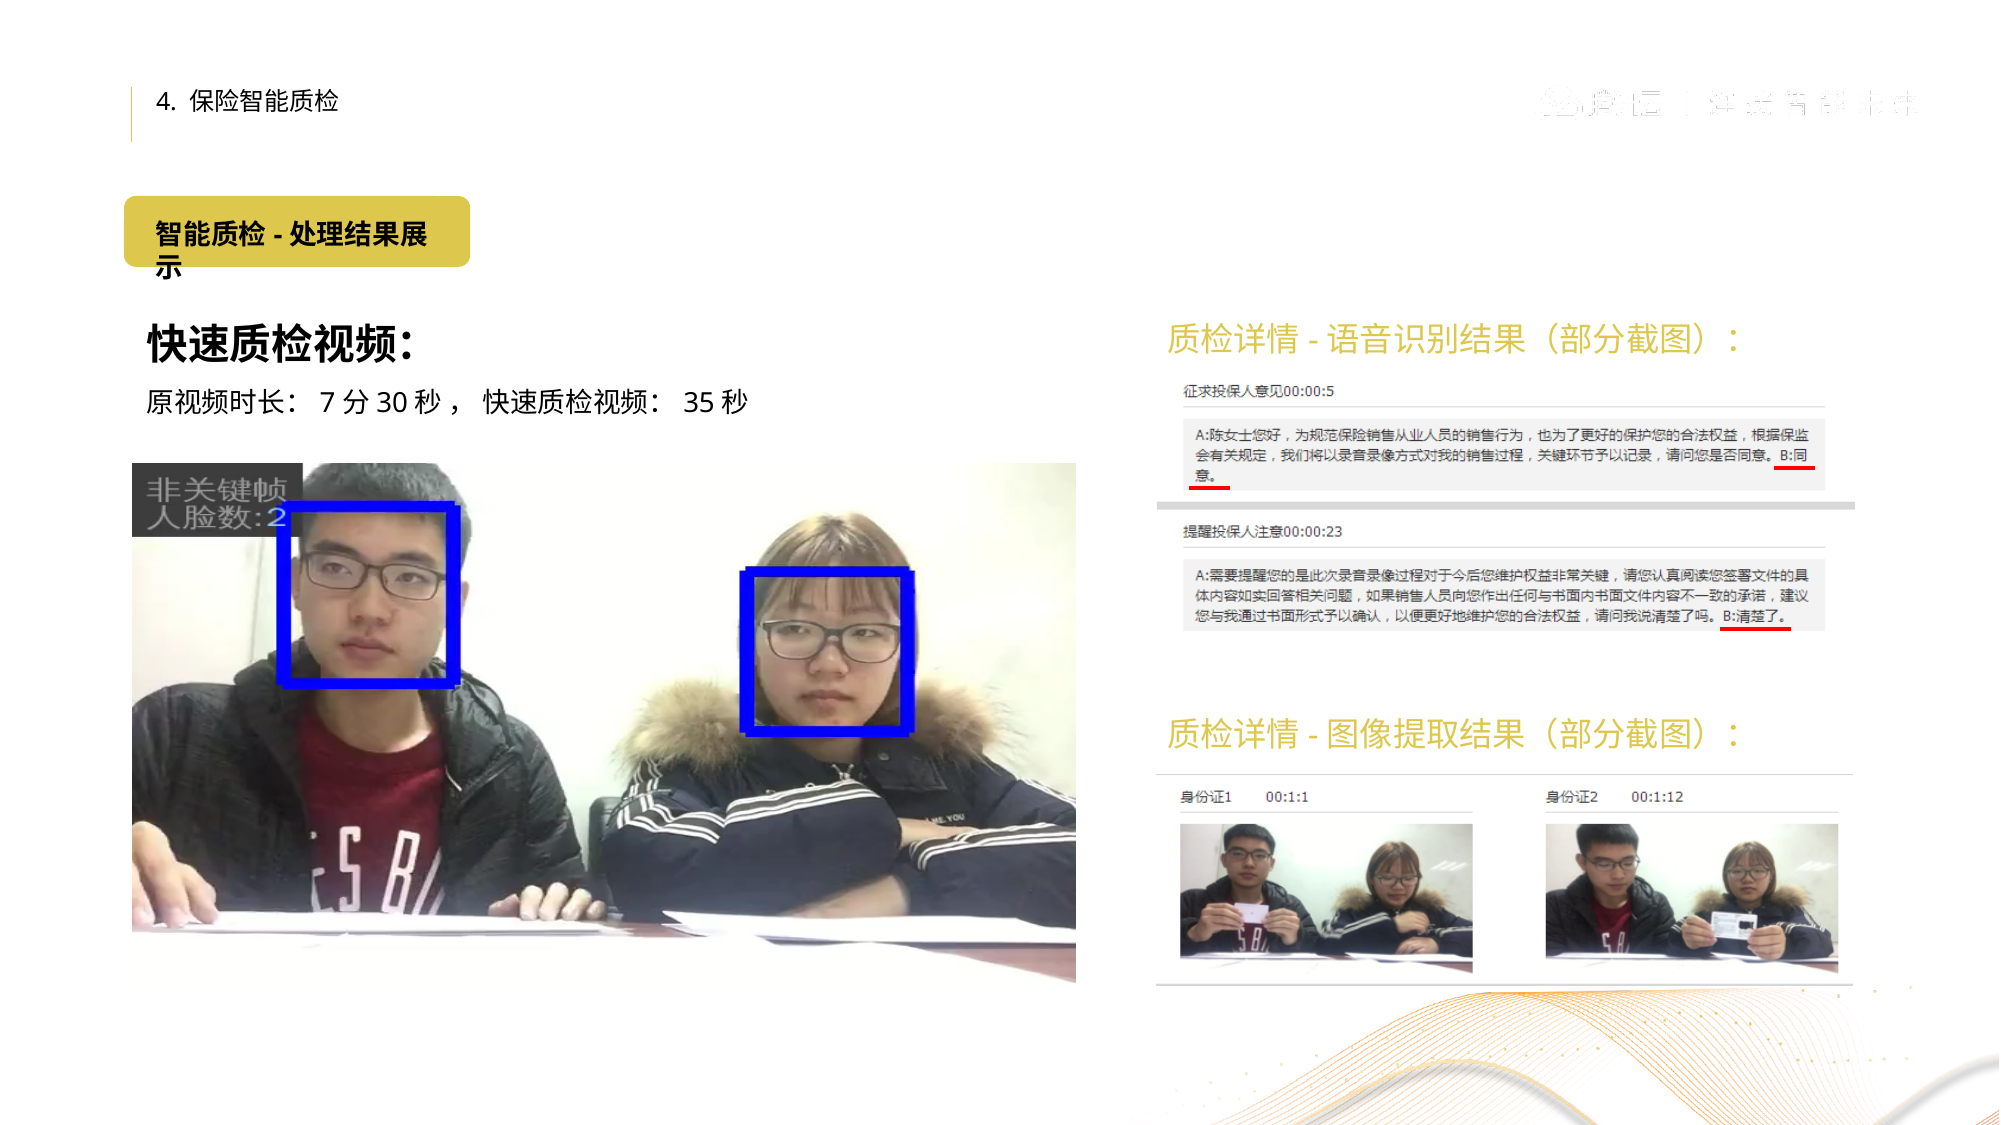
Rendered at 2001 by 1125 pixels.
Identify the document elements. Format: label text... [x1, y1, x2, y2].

text_box [123, 195, 471, 267]
picture [1535, 85, 1918, 120]
text_box 智能质检-处理结果展示 [141, 209, 453, 291]
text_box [1152, 310, 1855, 987]
text_box 4. 保险智能质检 [141, 77, 355, 123]
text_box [131, 310, 1077, 986]
picture [1127, 622, 2000, 1125]
